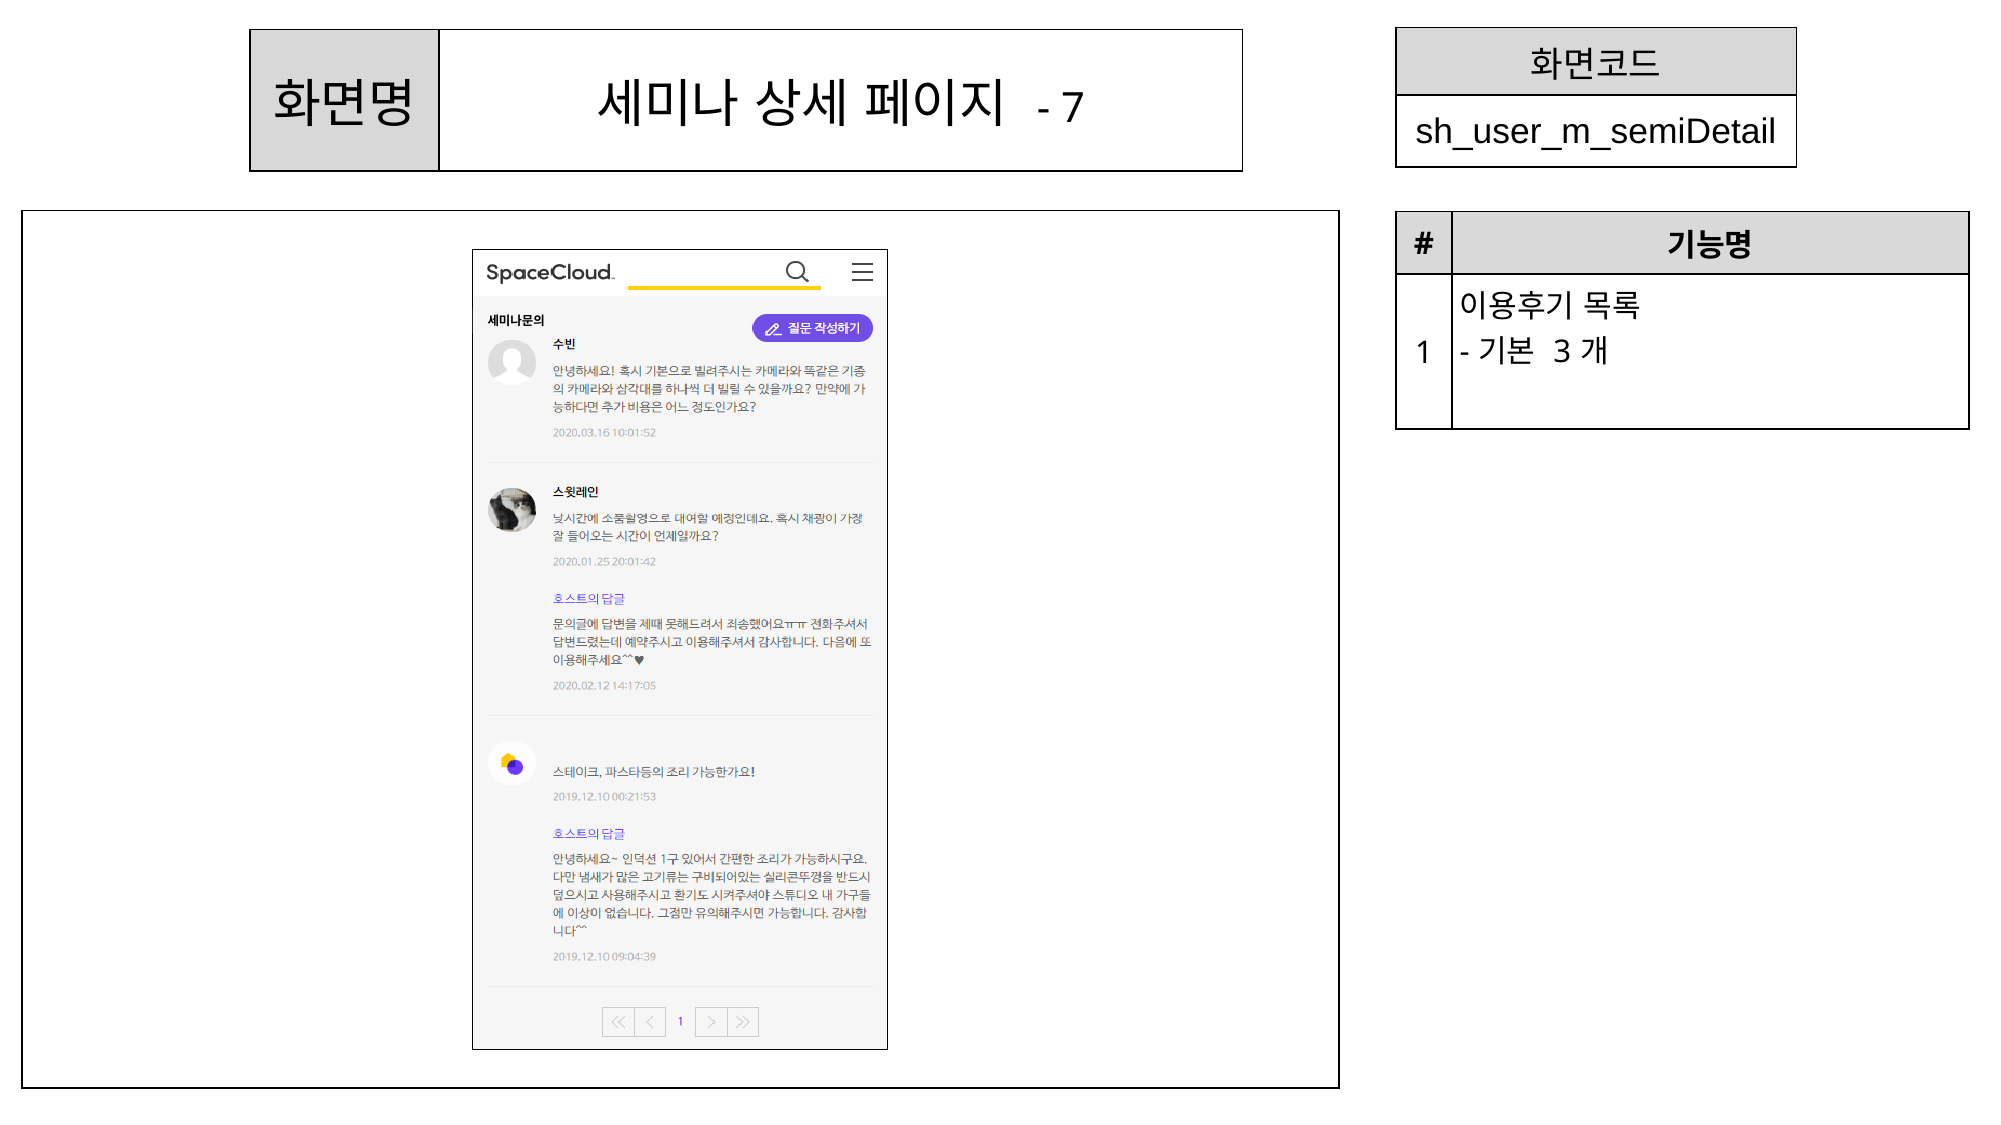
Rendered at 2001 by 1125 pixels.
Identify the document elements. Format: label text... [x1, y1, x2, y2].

table_header [23, 211, 1338, 1087]
table_cell 이용후기 목록 -기본 3개 [1453, 275, 1968, 428]
table_header 기능명 [1453, 212, 1968, 273]
table_cell sh_user_m_semiDetail [1397, 96, 1796, 166]
table_header 세미나 상세 페이지 - 7 [440, 30, 1242, 170]
table_header # [1397, 212, 1451, 273]
picture [472, 249, 888, 1050]
table_cell 1 [1397, 275, 1451, 428]
table_header 화면명 [251, 30, 438, 170]
table_header 화면코드 [1397, 28, 1796, 94]
